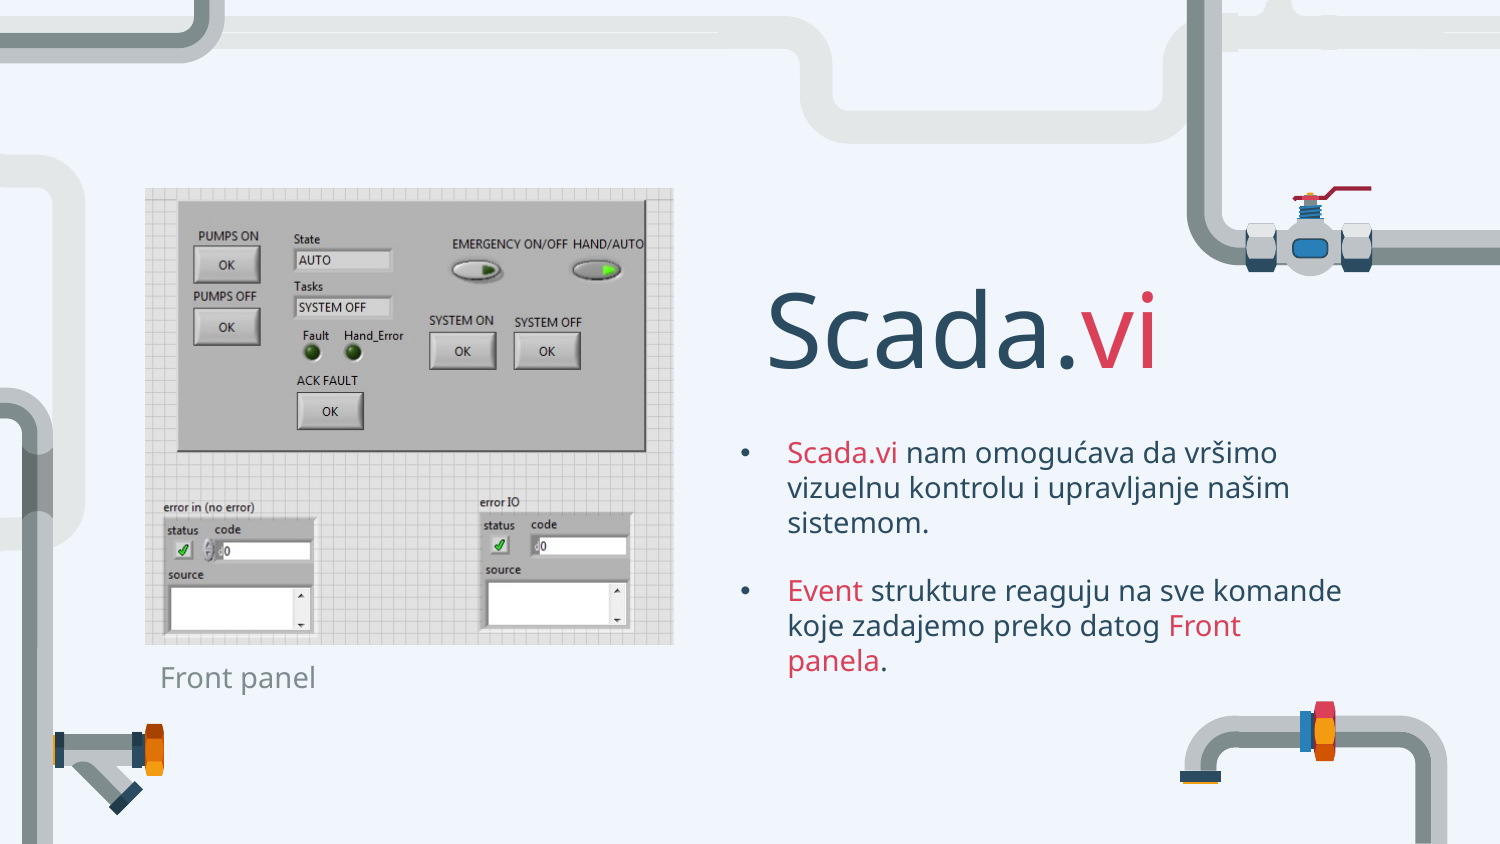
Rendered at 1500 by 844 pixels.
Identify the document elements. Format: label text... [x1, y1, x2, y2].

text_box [1106, 0, 1500, 277]
picture [144, 188, 674, 645]
subtitle Scada.vi nam omogućava da vršimo vizuelnu kontrolu i upravljanje našim sistemom. Event strukture reaguju na sve komande koje zadajemo preko datog Front panela. [725, 419, 1362, 653]
text_box Front panel [145, 652, 744, 702]
title Scada.vi [750, 248, 1387, 405]
